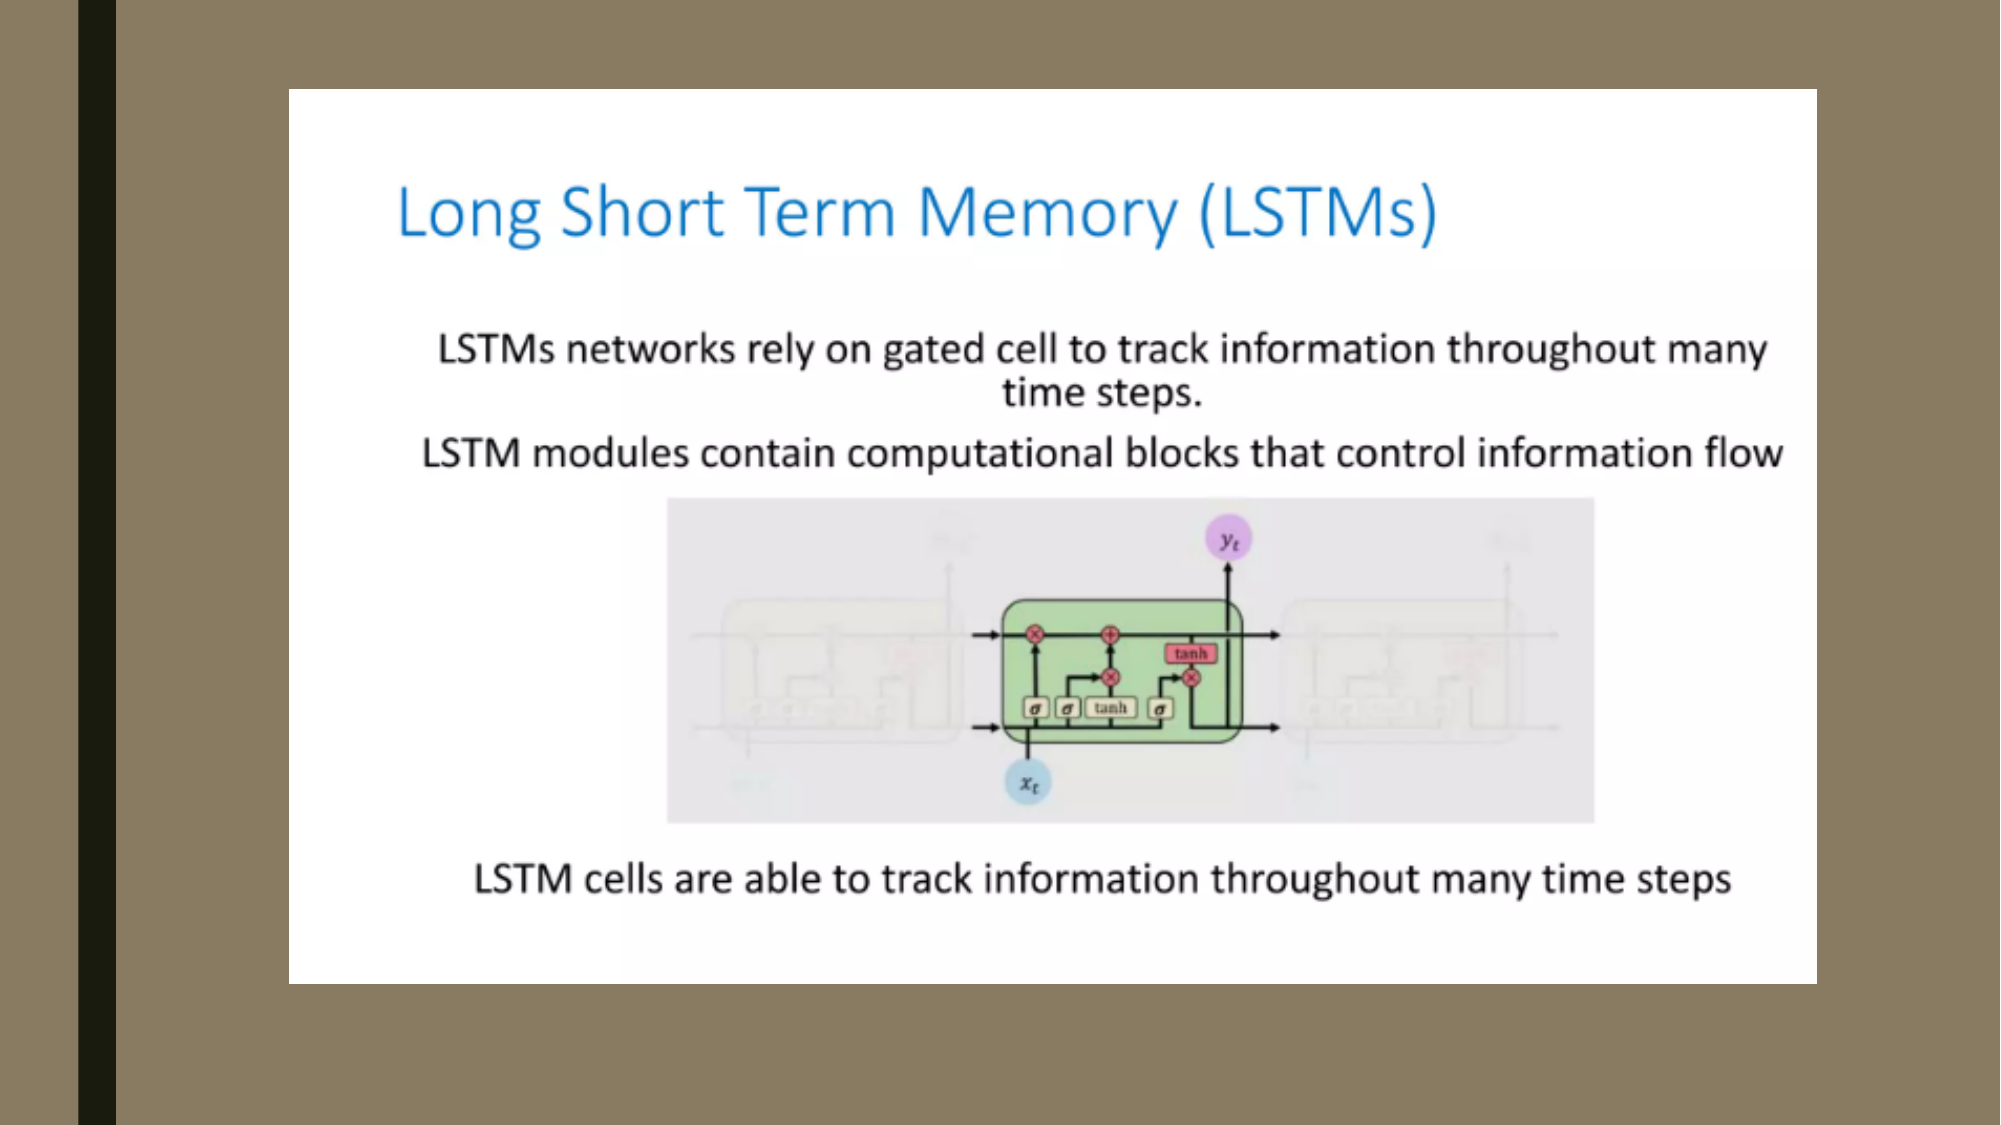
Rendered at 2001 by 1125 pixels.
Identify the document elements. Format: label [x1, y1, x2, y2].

picture [289, 89, 1817, 984]
